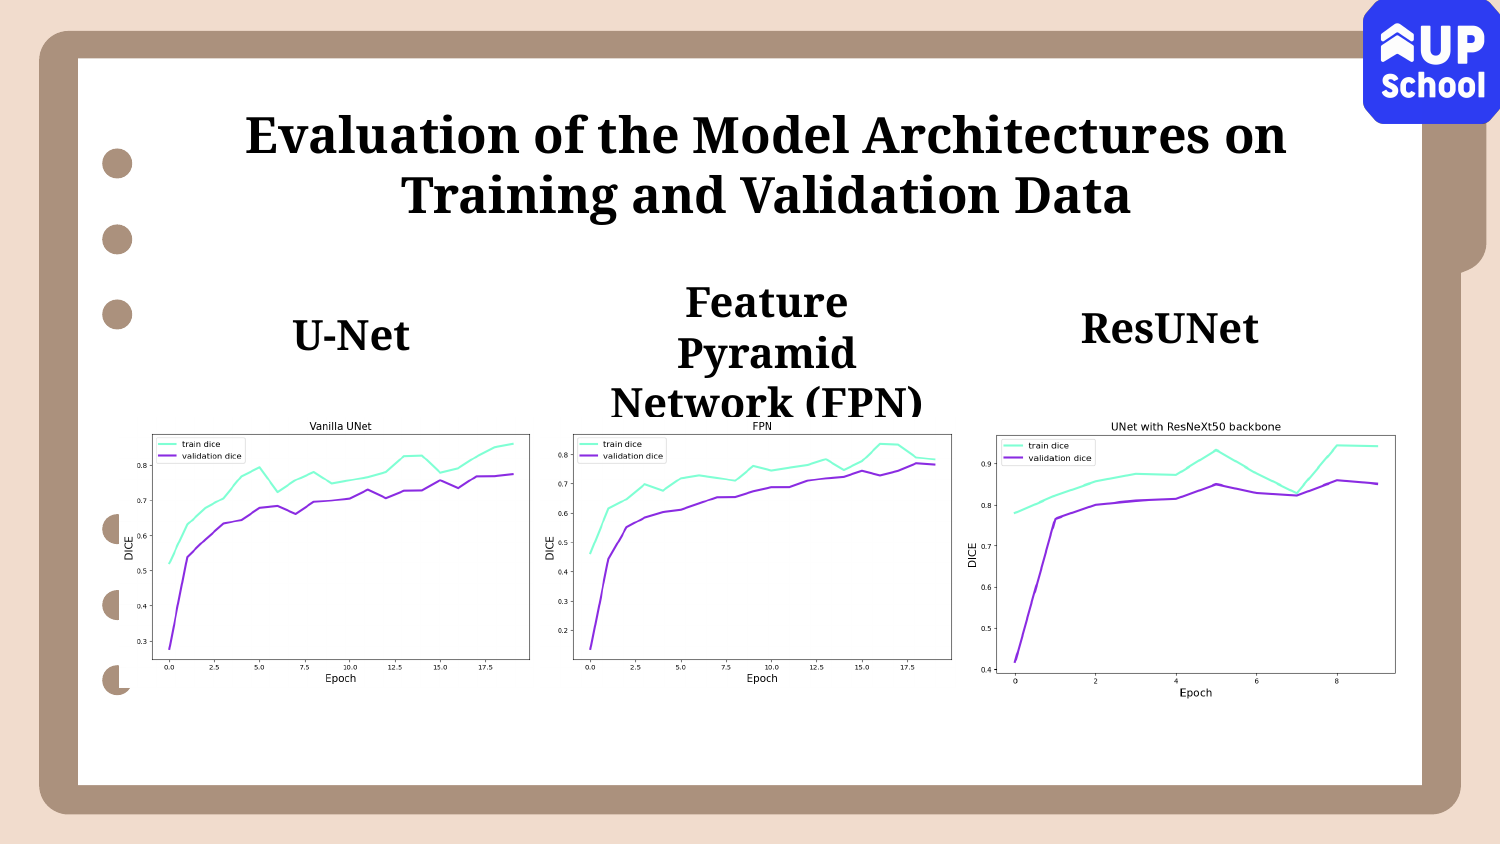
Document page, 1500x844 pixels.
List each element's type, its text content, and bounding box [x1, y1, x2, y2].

picture [540, 417, 956, 688]
picture [1362, 0, 1500, 125]
text_box U-Net [169, 301, 534, 367]
picture [119, 417, 534, 688]
picture [962, 417, 1400, 703]
title Evaluation of the Model Architectures on Training and Validation Data [171, 88, 1364, 179]
text_box ResUNet [962, 294, 1378, 359]
text_box Feature Pyramid Network (FPN) [584, 268, 950, 416]
